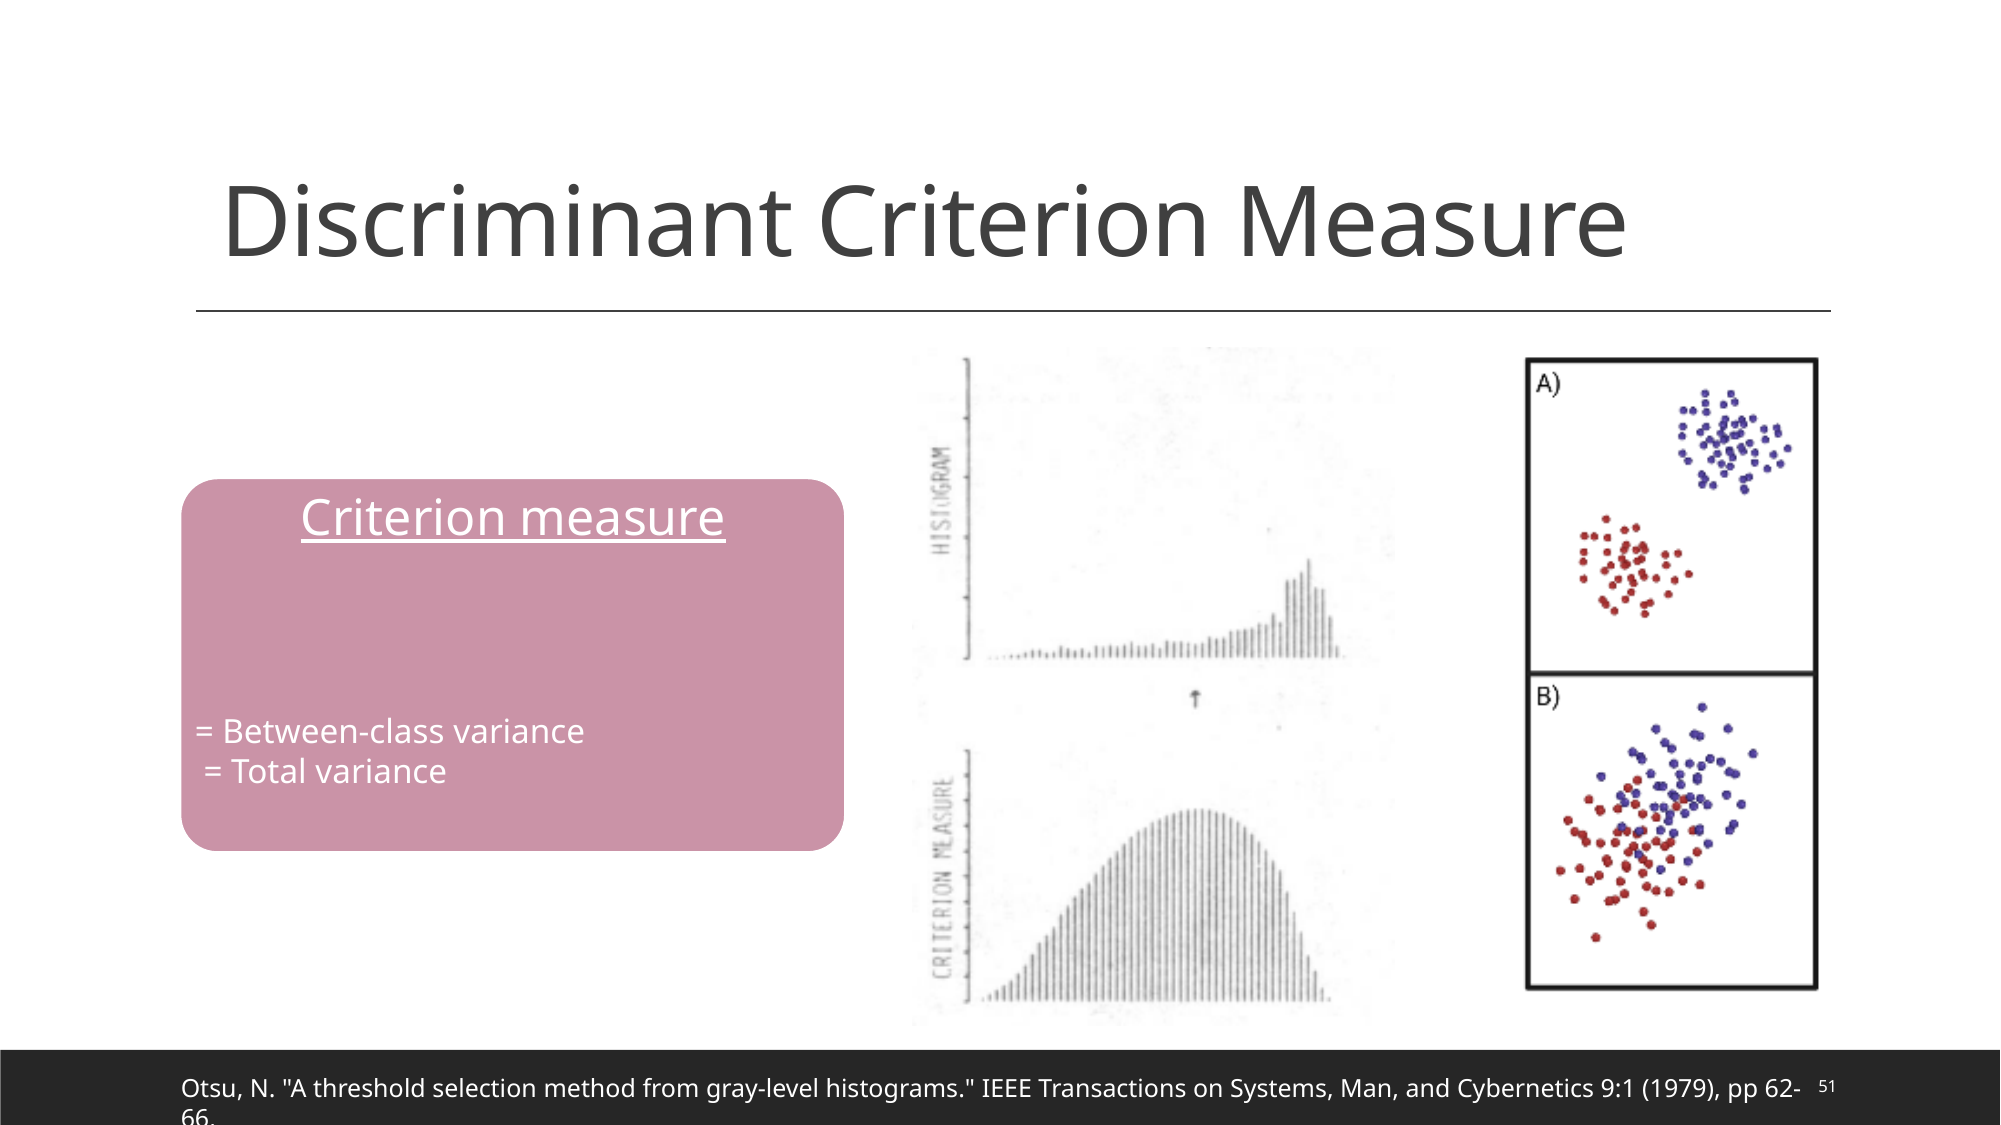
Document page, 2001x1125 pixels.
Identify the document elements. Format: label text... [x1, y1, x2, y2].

slide_number 51 [1803, 1057, 1932, 1118]
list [1516, 347, 1831, 1000]
text_box Otsu, N. "A threshold selection method from gray-level histograms." IEEE Transactions on Systems, Man, and Cybernetics 9:1 (1979), pp 62-66. [166, 1064, 1834, 1125]
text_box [179, 477, 848, 853]
picture [911, 347, 1395, 1026]
title Discriminant Criterion Measure [180, 47, 1830, 285]
